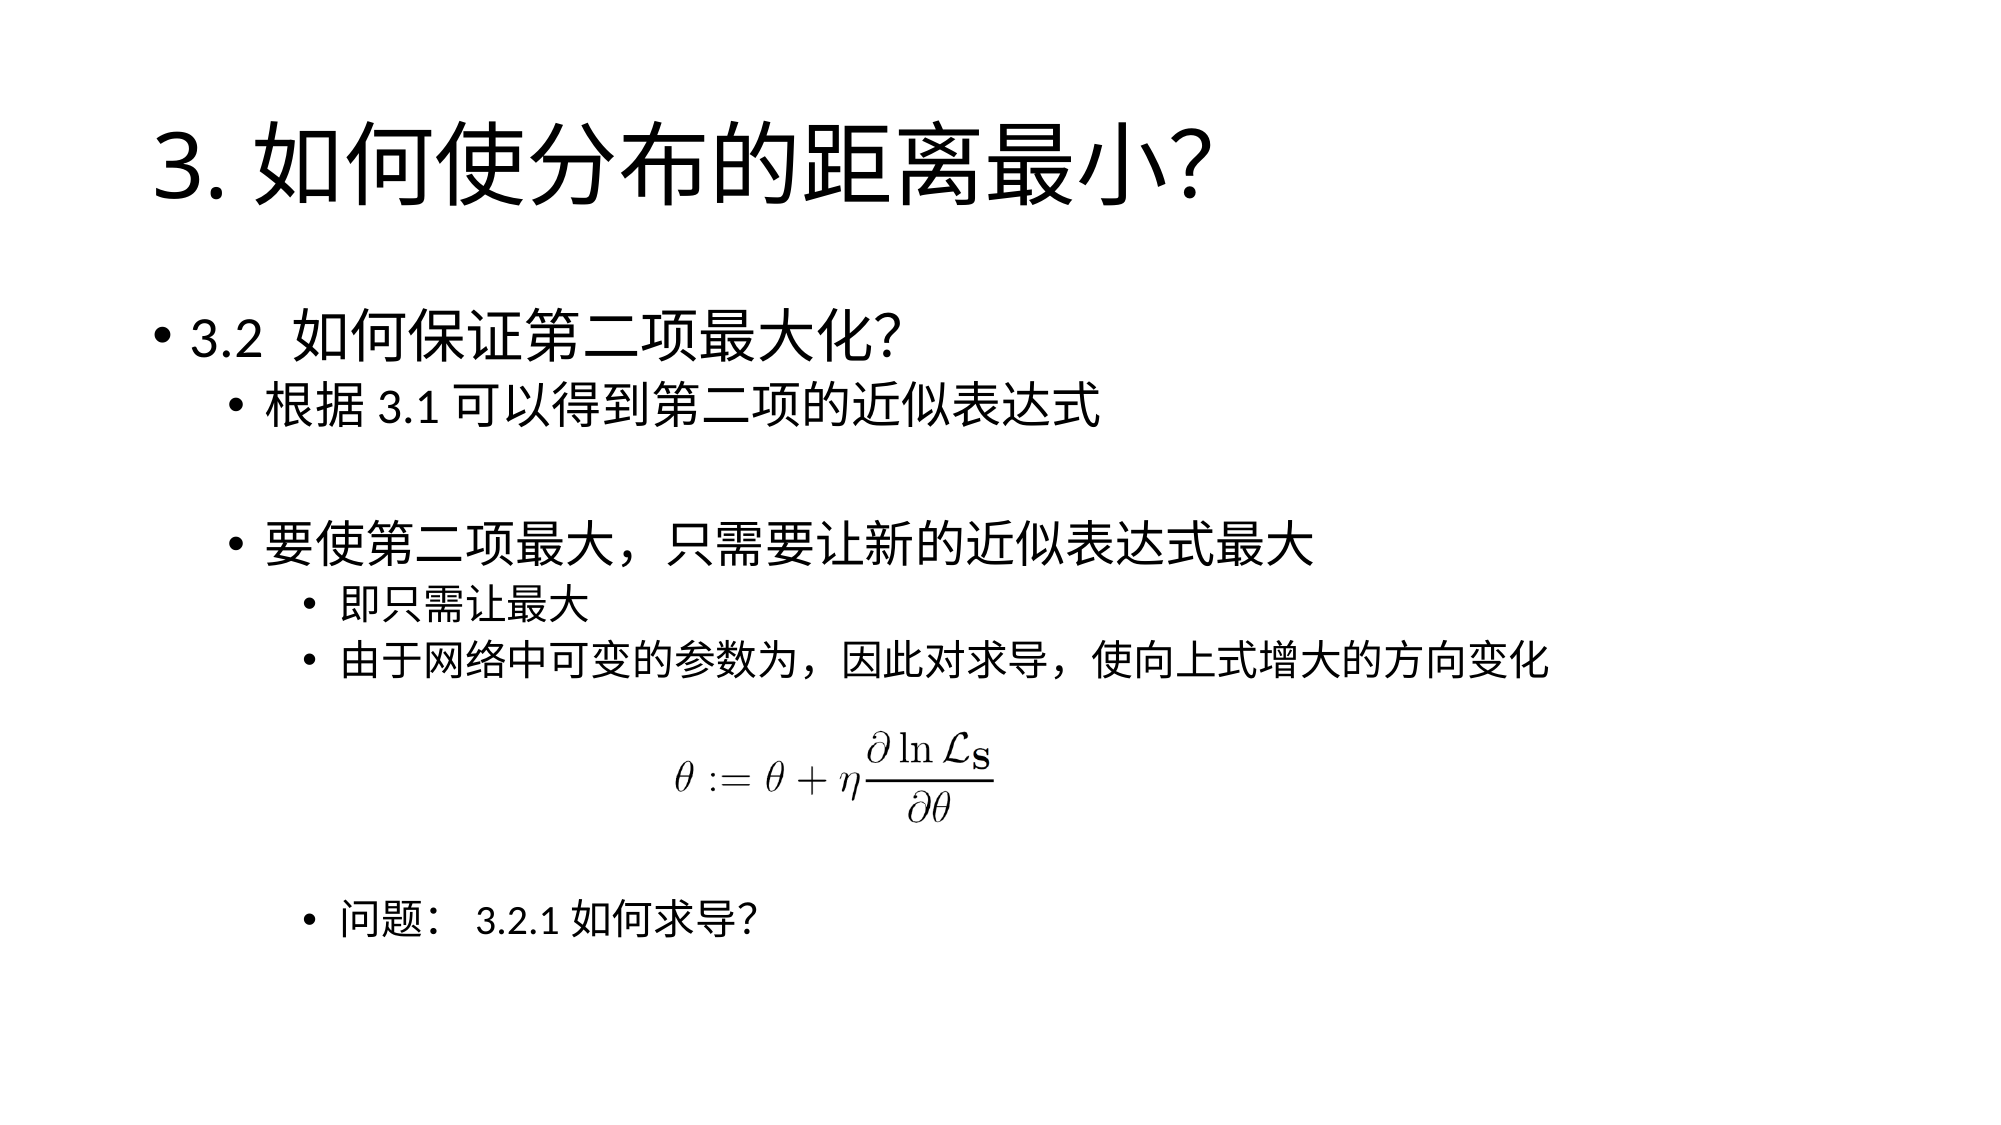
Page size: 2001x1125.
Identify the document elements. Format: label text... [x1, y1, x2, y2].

picture [649, 695, 997, 830]
title 3.如何使分布的距离最小？ [137, 59, 1863, 278]
